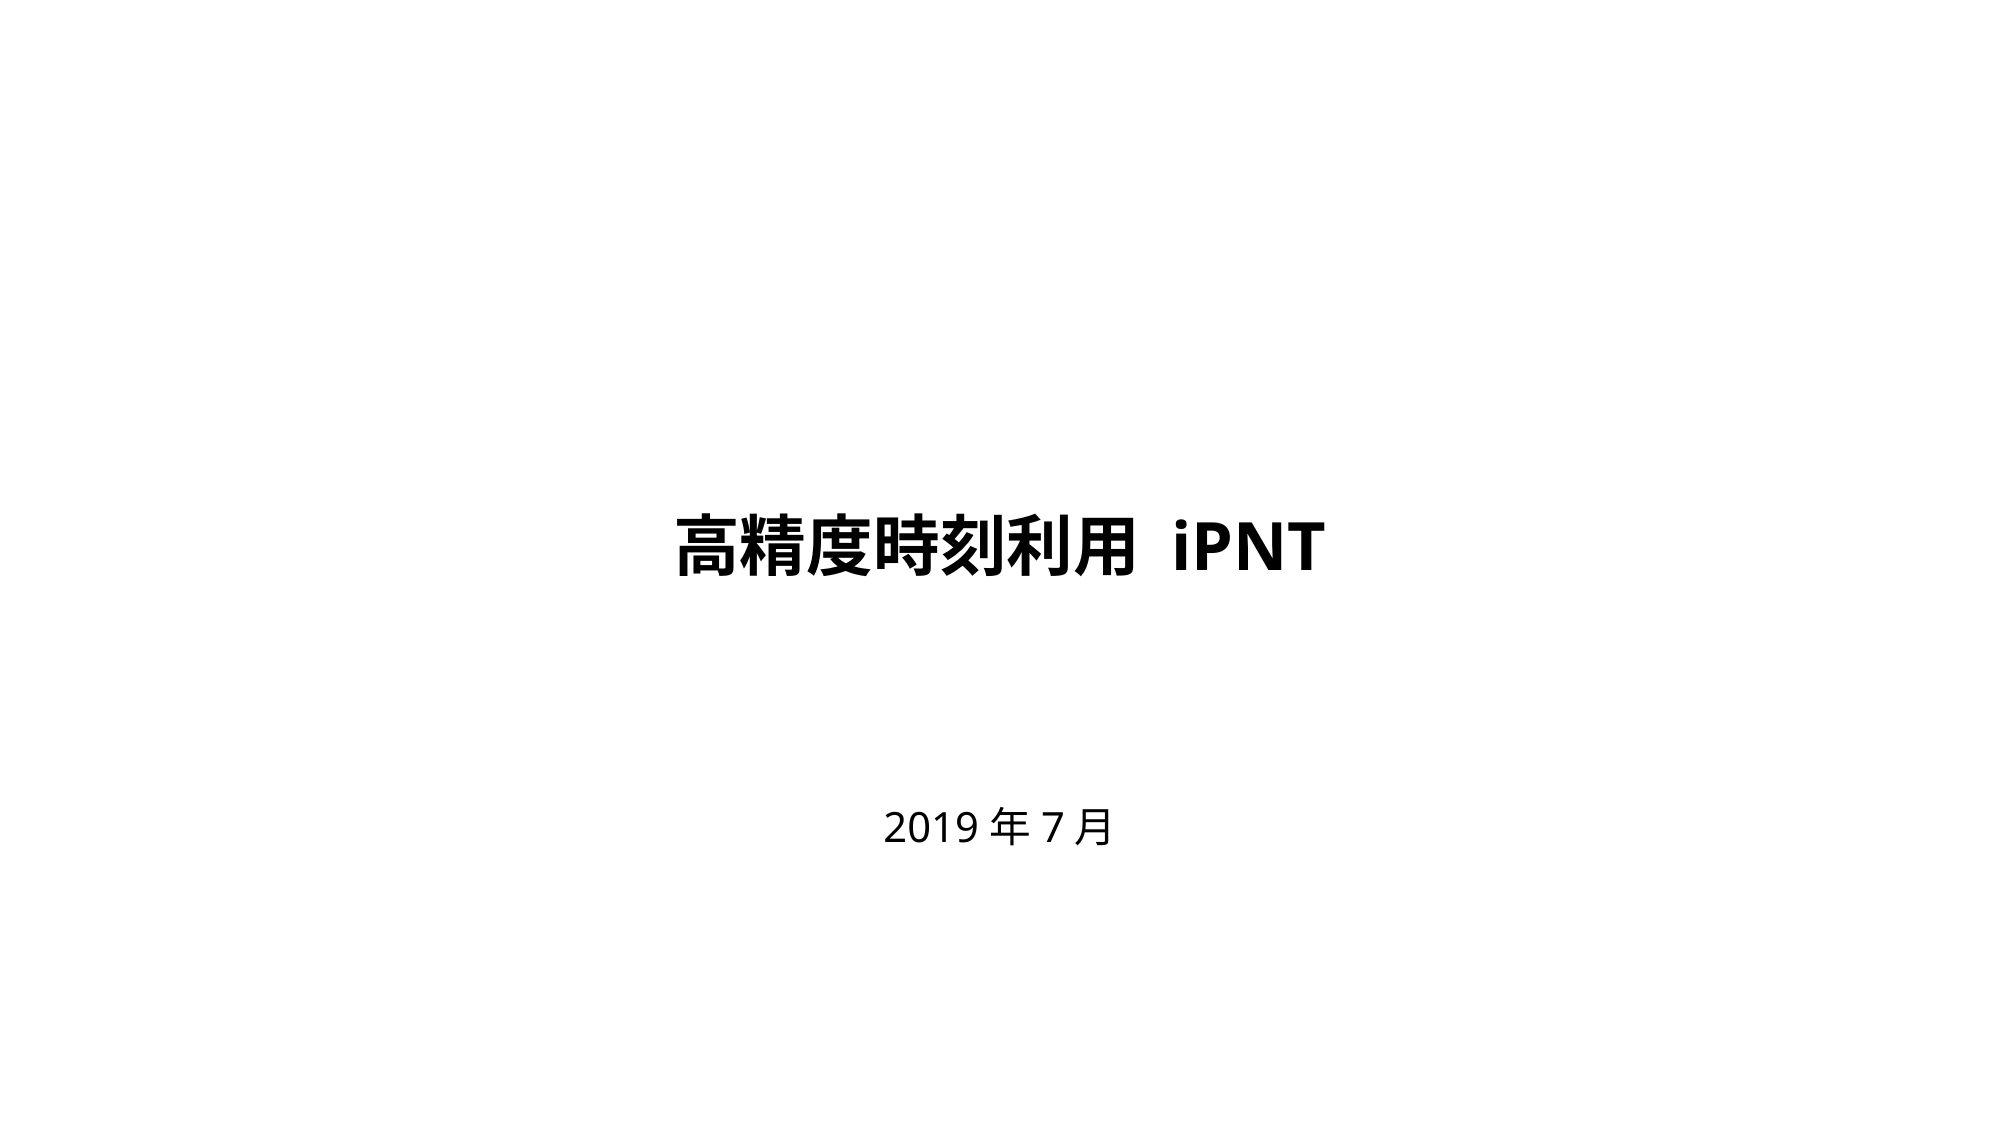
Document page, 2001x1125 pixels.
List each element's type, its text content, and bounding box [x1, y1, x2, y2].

text_box 2019年7月 [818, 792, 1182, 858]
text_box 高精度時刻利用 iPNT [0, 496, 2000, 592]
